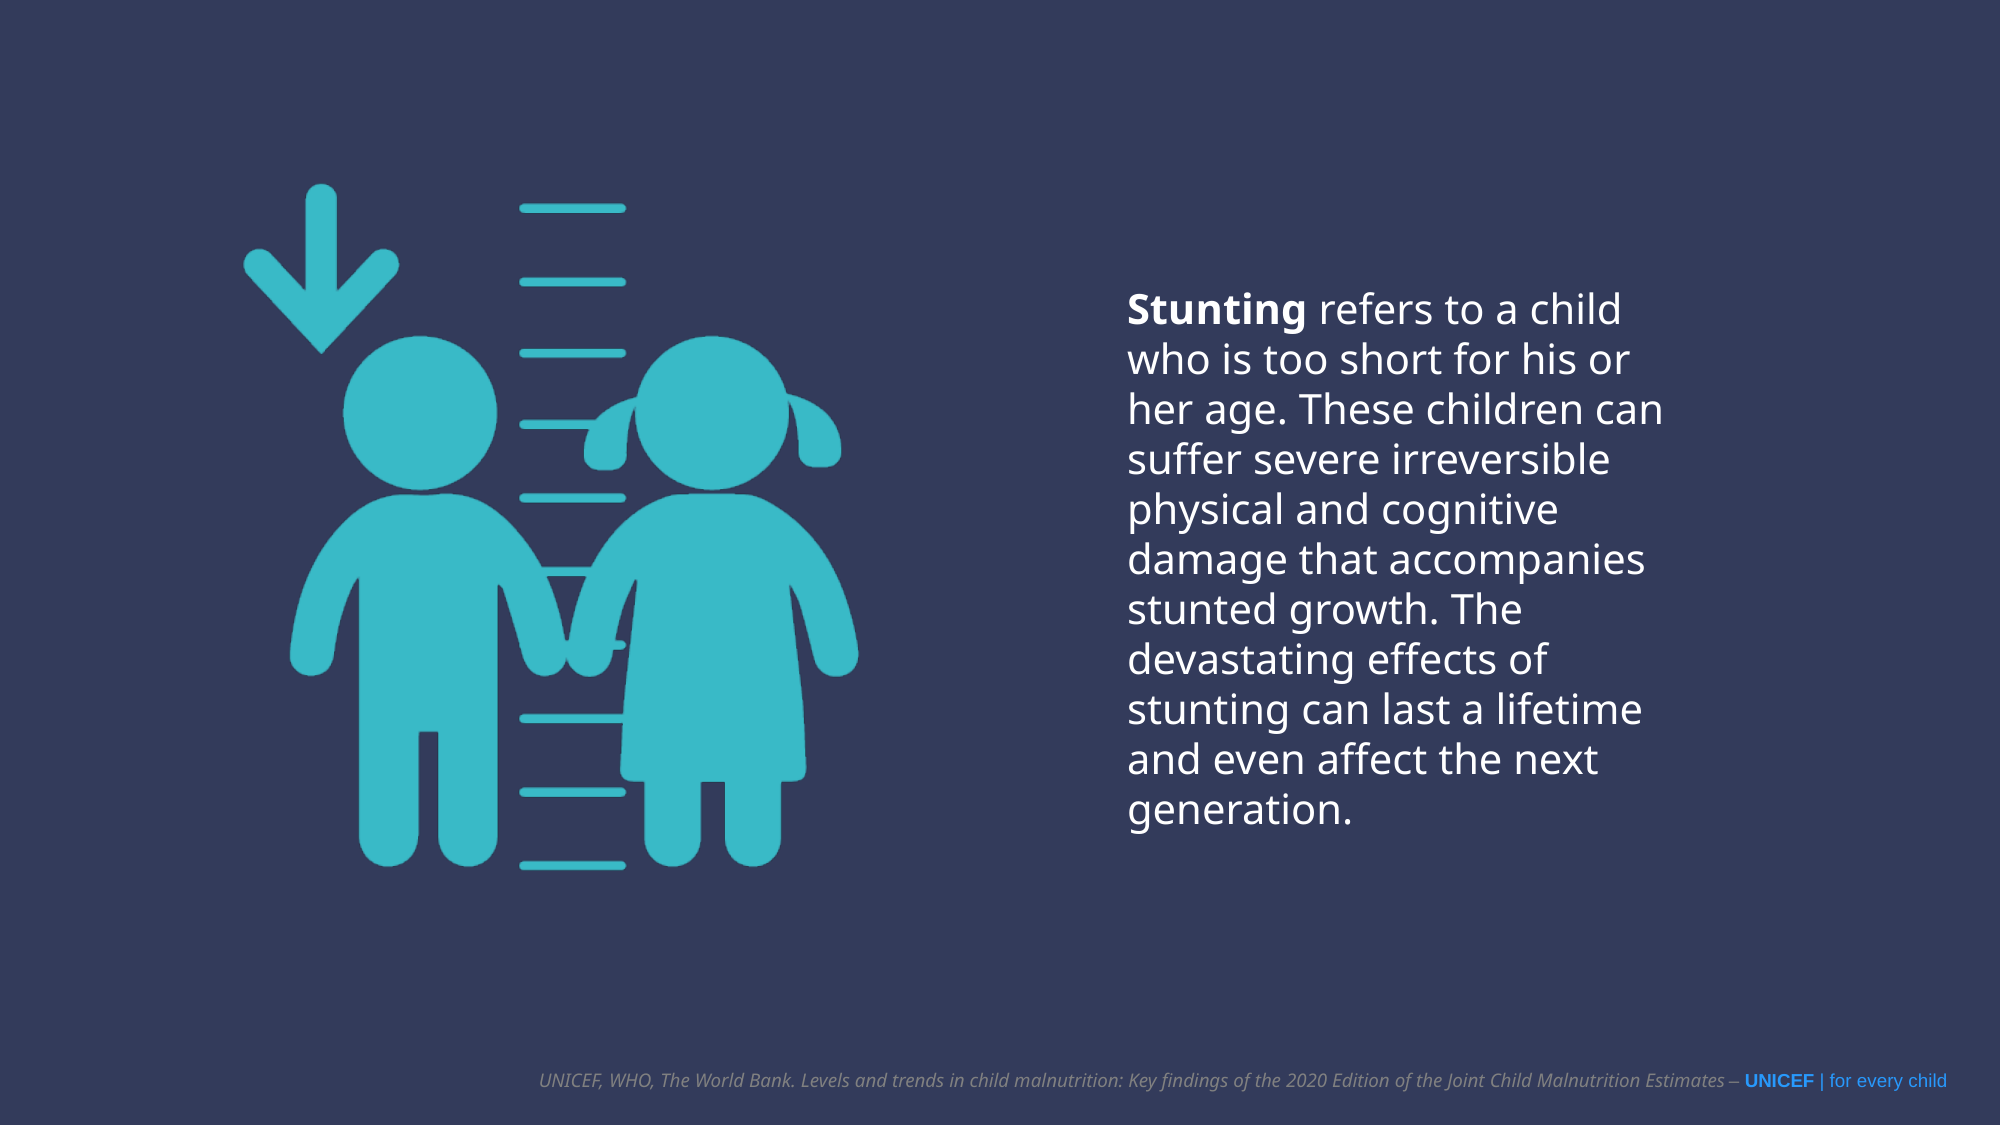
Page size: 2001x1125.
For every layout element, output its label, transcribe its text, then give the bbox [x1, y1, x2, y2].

picture [162, 137, 951, 926]
text_box Stunting refers to a child who is too short for his or her age. These children can suffer severe irreversible physical and cognitive damage that accompanies stunted growth. The devastating effects of stunting can last a lifetime and even affect the next generation. [1112, 275, 1713, 840]
